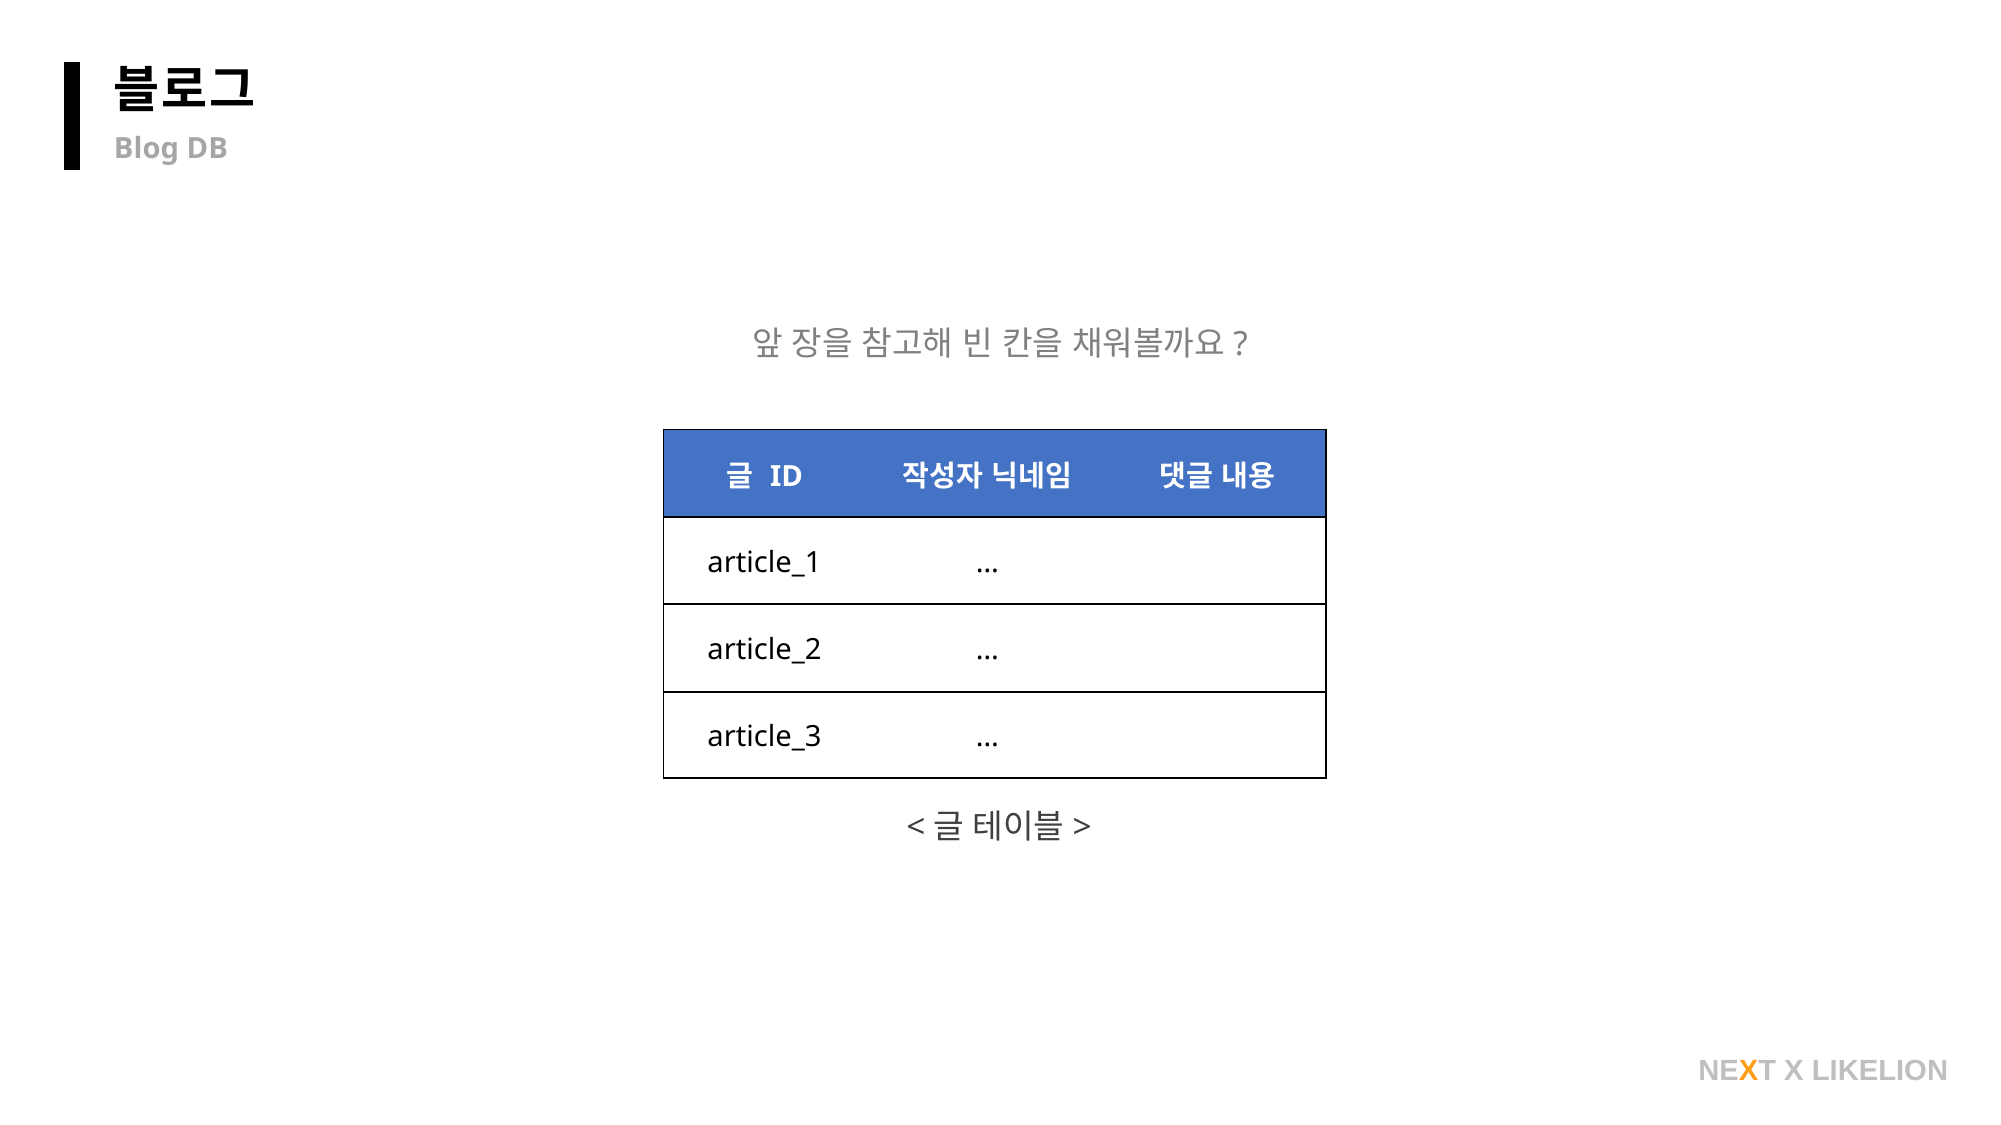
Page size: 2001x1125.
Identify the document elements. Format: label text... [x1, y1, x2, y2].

table_cell … [866, 605, 1109, 691]
table_header 글 ID [664, 430, 866, 516]
text_box Blog DB [99, 122, 244, 172]
table_cell … [866, 693, 1109, 777]
table_cell [1109, 693, 1325, 777]
text_box [64, 62, 80, 170]
table_header 작성자 닉네임 [866, 430, 1109, 516]
table_cell … [866, 518, 1109, 603]
text_box NEXT X LIKELION [1683, 1044, 1964, 1094]
text_box <글 테이블> [891, 797, 1107, 852]
text_box 블로그 [98, 50, 741, 126]
text_box 앞 장을 참고해 빈 칸을 채워볼까요? [737, 314, 1263, 370]
table_cell [1109, 605, 1325, 691]
table_cell article_3 [664, 693, 866, 777]
table_cell [1109, 518, 1325, 603]
table_header 댓글 내용 [1109, 430, 1325, 516]
table_cell article_2 [664, 605, 866, 691]
table_cell article_1 [664, 518, 866, 603]
